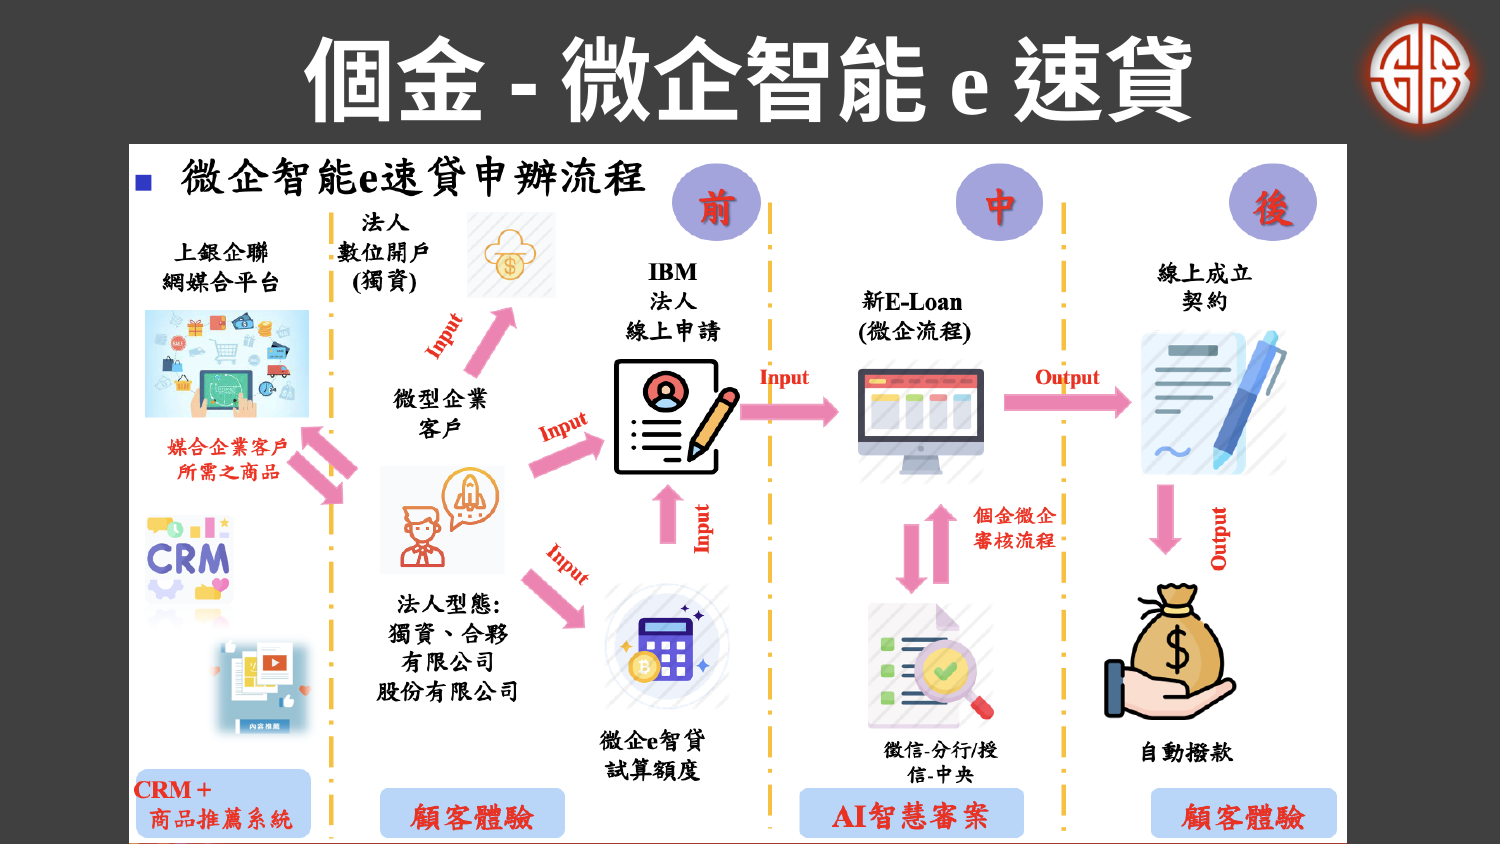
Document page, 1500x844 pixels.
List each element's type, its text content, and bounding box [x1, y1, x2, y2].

list 個金-微企智能e速貸 [0, 15, 1337, 111]
picture [129, 0, 1497, 844]
